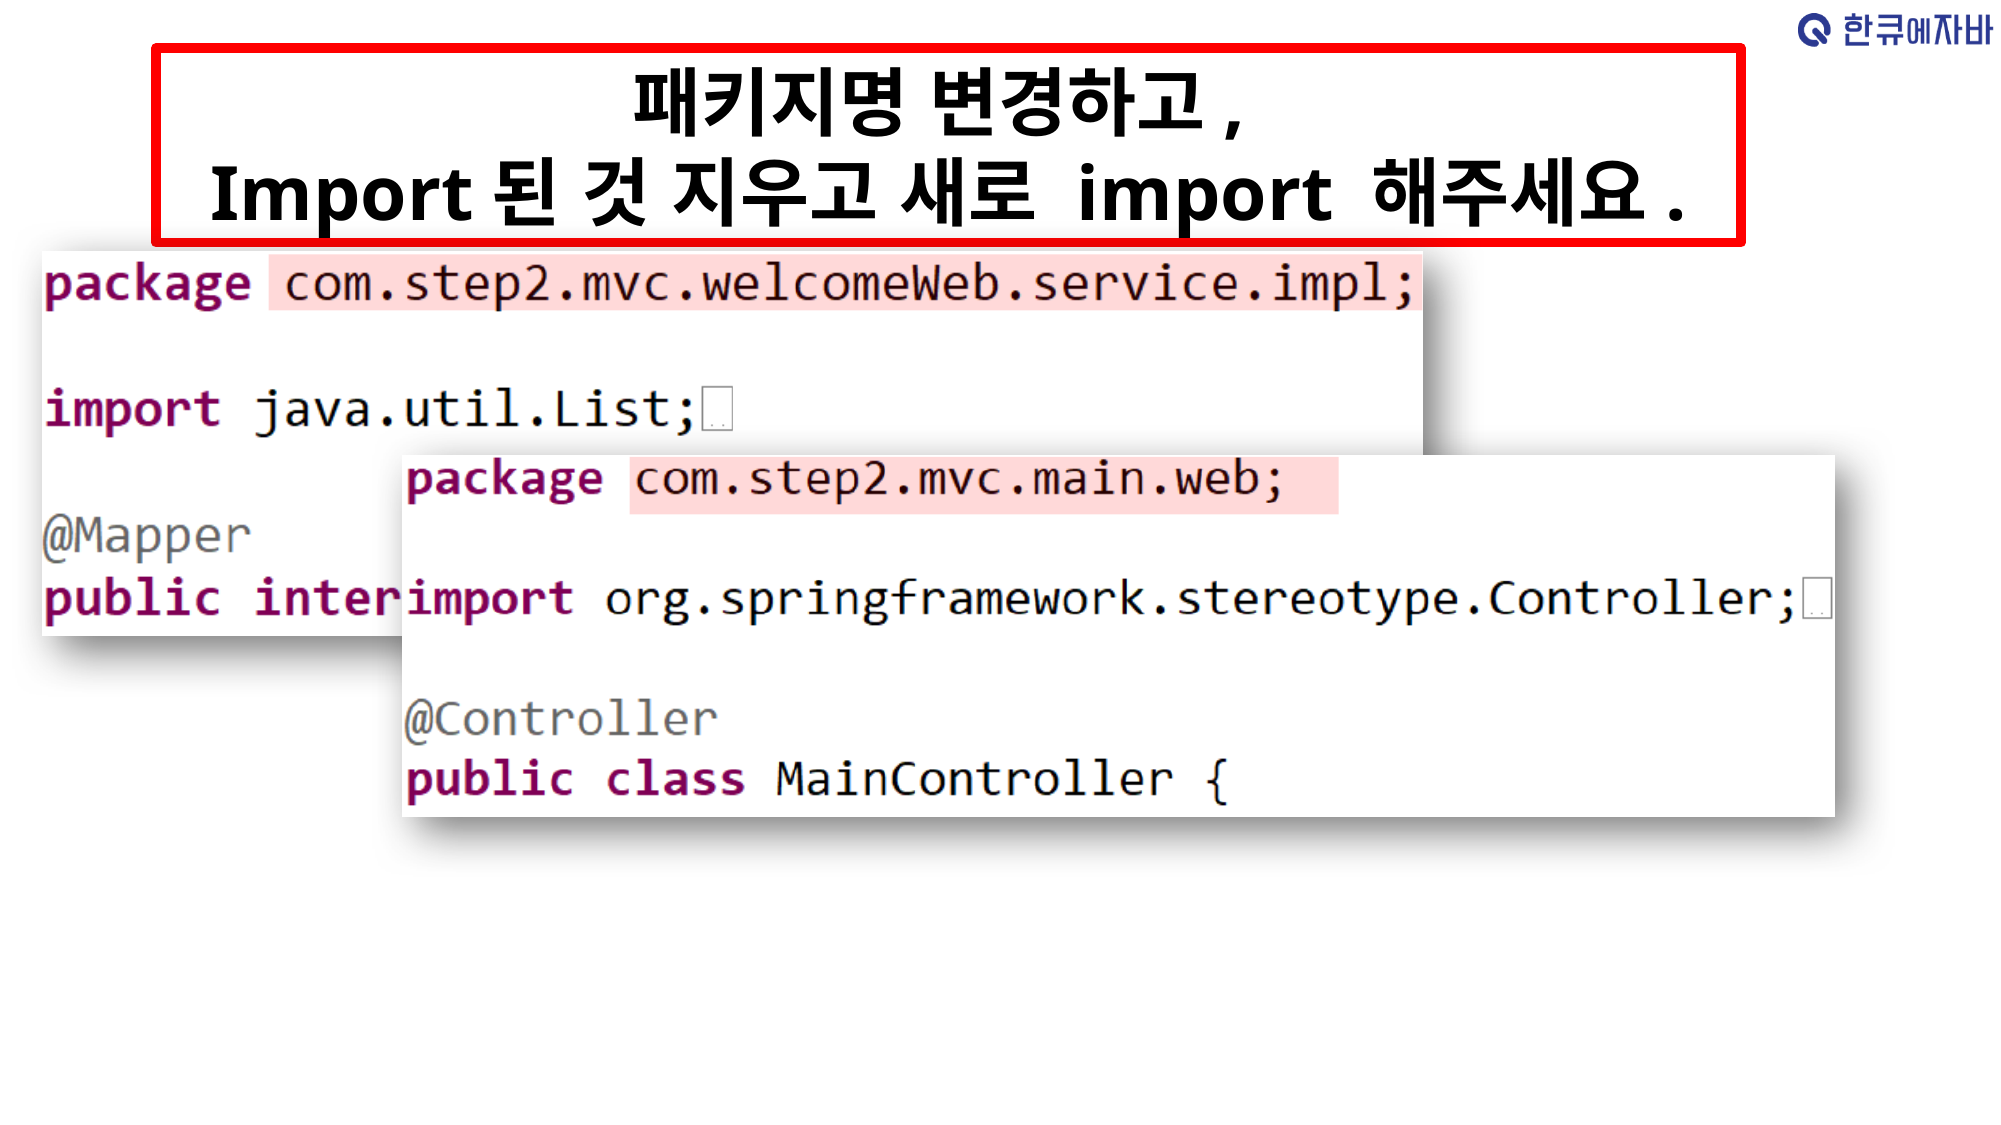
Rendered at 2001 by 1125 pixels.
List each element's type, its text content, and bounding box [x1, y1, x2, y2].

text_box 패키지명 변경하고, Import된 것 지우고 새로 import 해주세요. [156, 48, 1741, 243]
picture [1789, 0, 2000, 55]
picture [42, 251, 1835, 817]
